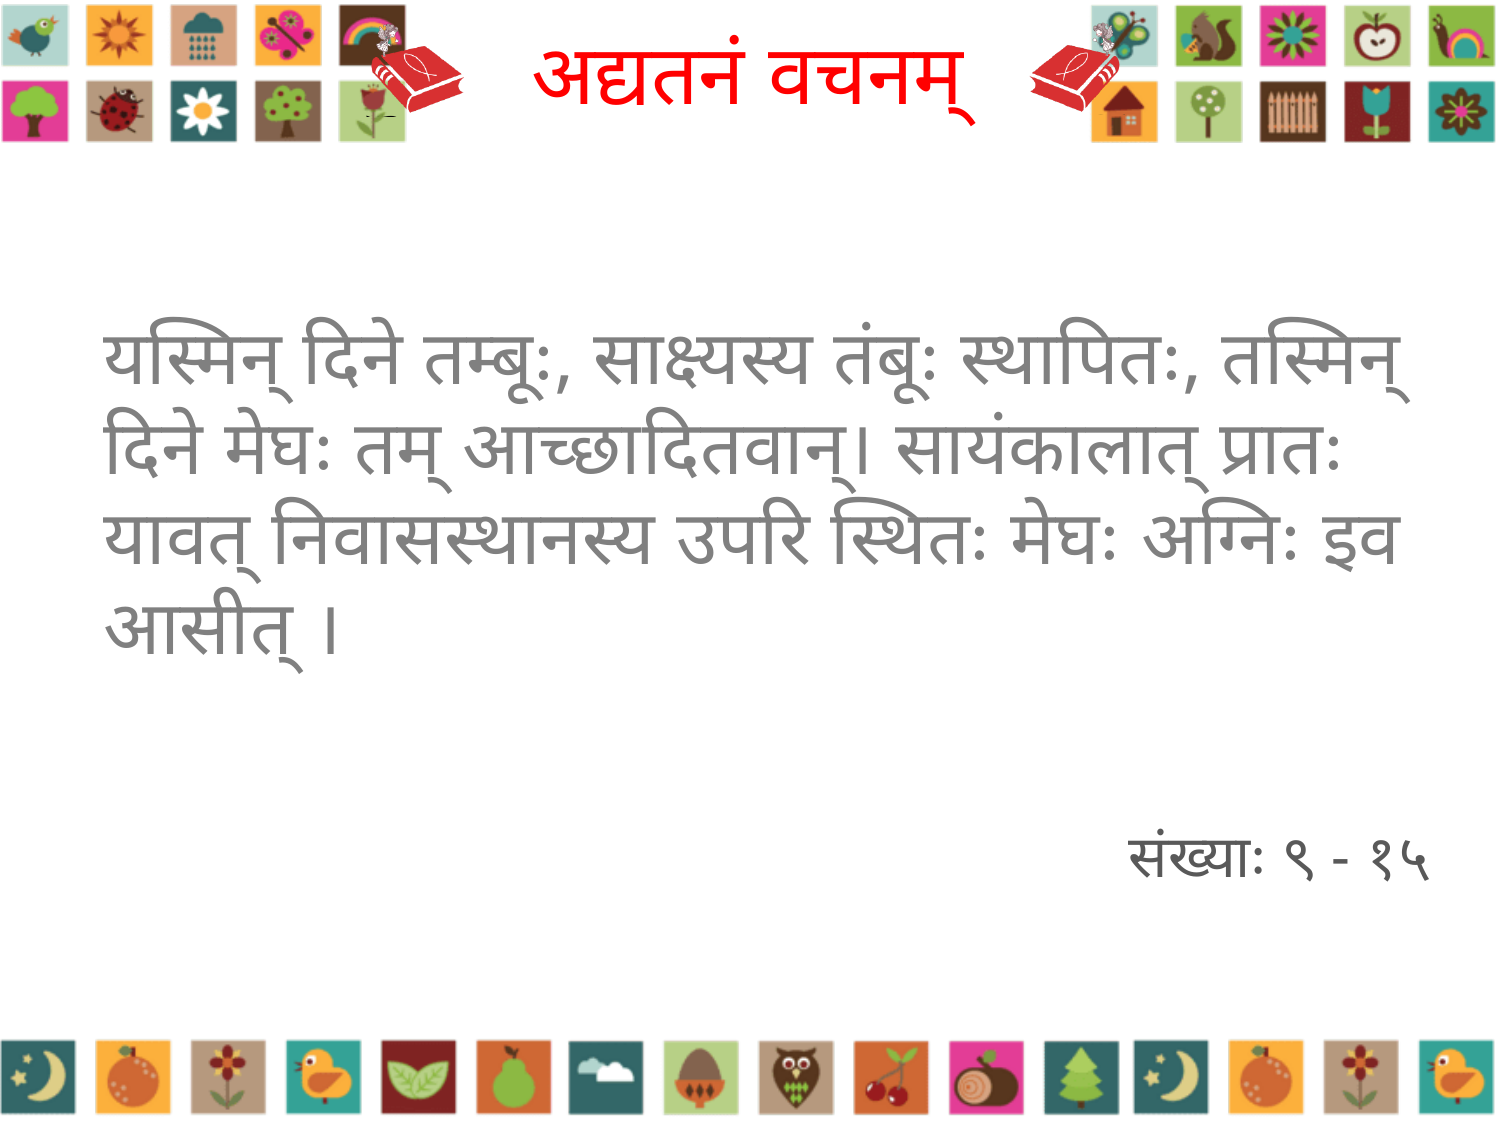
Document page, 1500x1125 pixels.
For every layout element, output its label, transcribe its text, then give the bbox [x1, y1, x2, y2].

picture [998, 3, 1500, 150]
text_box यस्मिन् दिने तम्बूः, साक्ष्यस्य तंबूः स्थापितः, तस्मिन् दिने मेघः तम् आच्छादितवान्। सायंकालात् प्रातः यावत् निवासस्थानस्य उपरि स्थितः मेघः अग्निः इव आसीत् । [88, 302, 1436, 678]
text_box संख्याः ९ - १५ [812, 811, 1444, 896]
picture [0, 3, 496, 150]
text_box अद्यतनं वचनम् [425, 13, 1078, 129]
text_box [0, 1028, 1500, 1118]
